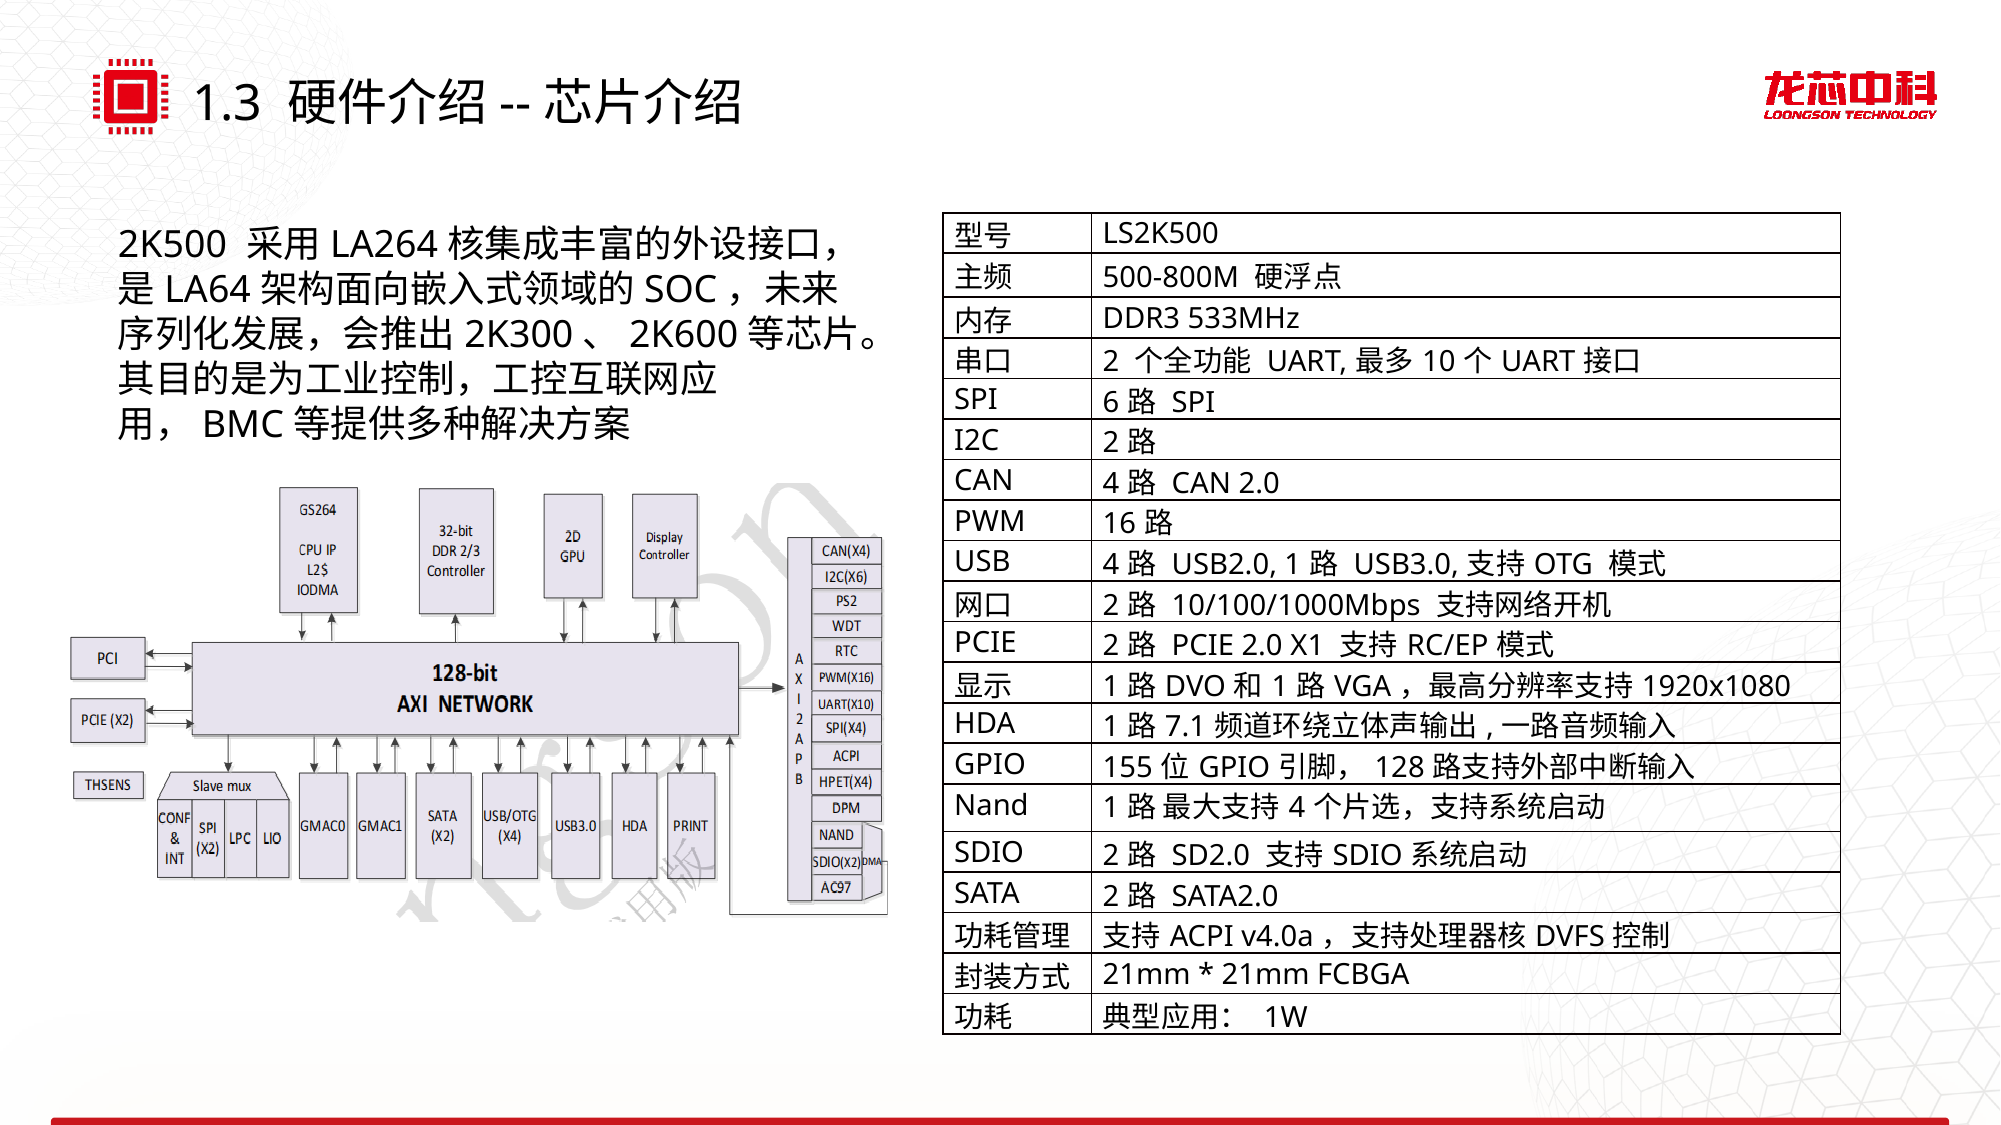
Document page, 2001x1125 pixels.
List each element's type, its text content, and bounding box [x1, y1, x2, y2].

table_cell Nand [944, 785, 1091, 831]
table_cell 1路7.1频道环绕立体声输出,一路音频输入 [1092, 704, 1840, 742]
picture [0, 0, 355, 306]
table_cell SDIO [944, 832, 1091, 871]
table_cell 内存 [944, 298, 1091, 337]
table_cell USB [944, 541, 1091, 580]
picture [1764, 71, 1937, 119]
text_box 1.3 硬件介绍--芯片介绍 [177, 70, 1683, 145]
table_header 型号 [944, 214, 1091, 252]
table_cell 主频 [944, 254, 1091, 296]
table_header LS2K500 [1092, 214, 1840, 252]
table_cell 串口 [944, 339, 1091, 378]
table_cell 2路 SD2.0 支持SDIO系统启动 [1092, 832, 1840, 871]
table_cell HDA [944, 704, 1091, 742]
picture [66, 483, 888, 922]
picture [1520, 486, 2001, 1125]
table_cell 2 个全功能 UART,最多10个UART接口 [1092, 339, 1840, 378]
table_cell 网口 [944, 582, 1091, 621]
table_cell 功耗管理 [944, 913, 1091, 952]
table_cell PWM [944, 501, 1091, 540]
table_cell 功耗 [944, 994, 1091, 1033]
table_cell 4路 USB2.0, 1路 USB3.0,支持OTG 模式 [1092, 541, 1840, 580]
table_cell 4路 CAN 2.0 [1092, 460, 1840, 499]
table_cell 2路 10/100/1000Mbps 支持网络开机 [1092, 582, 1840, 621]
text_box 2K500 采用LA264核集成丰富的外设接口，是LA64架构面向嵌入式领域的SOC，未来序列化发展，会推出2K300、2K600等芯片。其目的是为工业控制，工控互联网应用，BMC等提供多种解决方案 [103, 212, 888, 453]
table_cell PCIE [944, 622, 1091, 661]
table_cell CAN [944, 460, 1091, 499]
table_cell 2路 [1092, 420, 1840, 459]
table_cell 支持ACPI v4.0a，支持处理器核DVFS控制 [1092, 913, 1840, 952]
table_cell GPIO [944, 744, 1091, 783]
table_cell 16路 [1092, 501, 1840, 540]
table_cell 155位GPIO引脚，128路支持外部中断输入 [1092, 744, 1840, 783]
table_cell SPI [944, 379, 1091, 418]
table_cell SATA [944, 873, 1091, 912]
table_cell I2C [944, 420, 1091, 459]
table_cell 2路 SATA2.0 [1092, 873, 1840, 912]
table_cell 6路 SPI [1092, 379, 1840, 418]
table_cell 2路 PCIE 2.0 X1 支持RC/EP模式 [1092, 622, 1840, 661]
table_cell 21mm * 21mm FCBGA [1092, 954, 1840, 993]
table_cell 显示 [944, 663, 1091, 702]
table_cell 500-800M 硬浮点 [1092, 254, 1840, 296]
table_cell 典型应用： 1W [1092, 994, 1840, 1033]
table_cell 封装方式 [944, 954, 1091, 993]
table_cell DDR3 533MHz [1092, 298, 1840, 337]
table_cell 1路 最大支持4个片选，支持系统启动 [1092, 785, 1840, 831]
table_cell 1路DVO和1路VGA，最高分辨率支持1920x1080 [1092, 663, 1840, 702]
